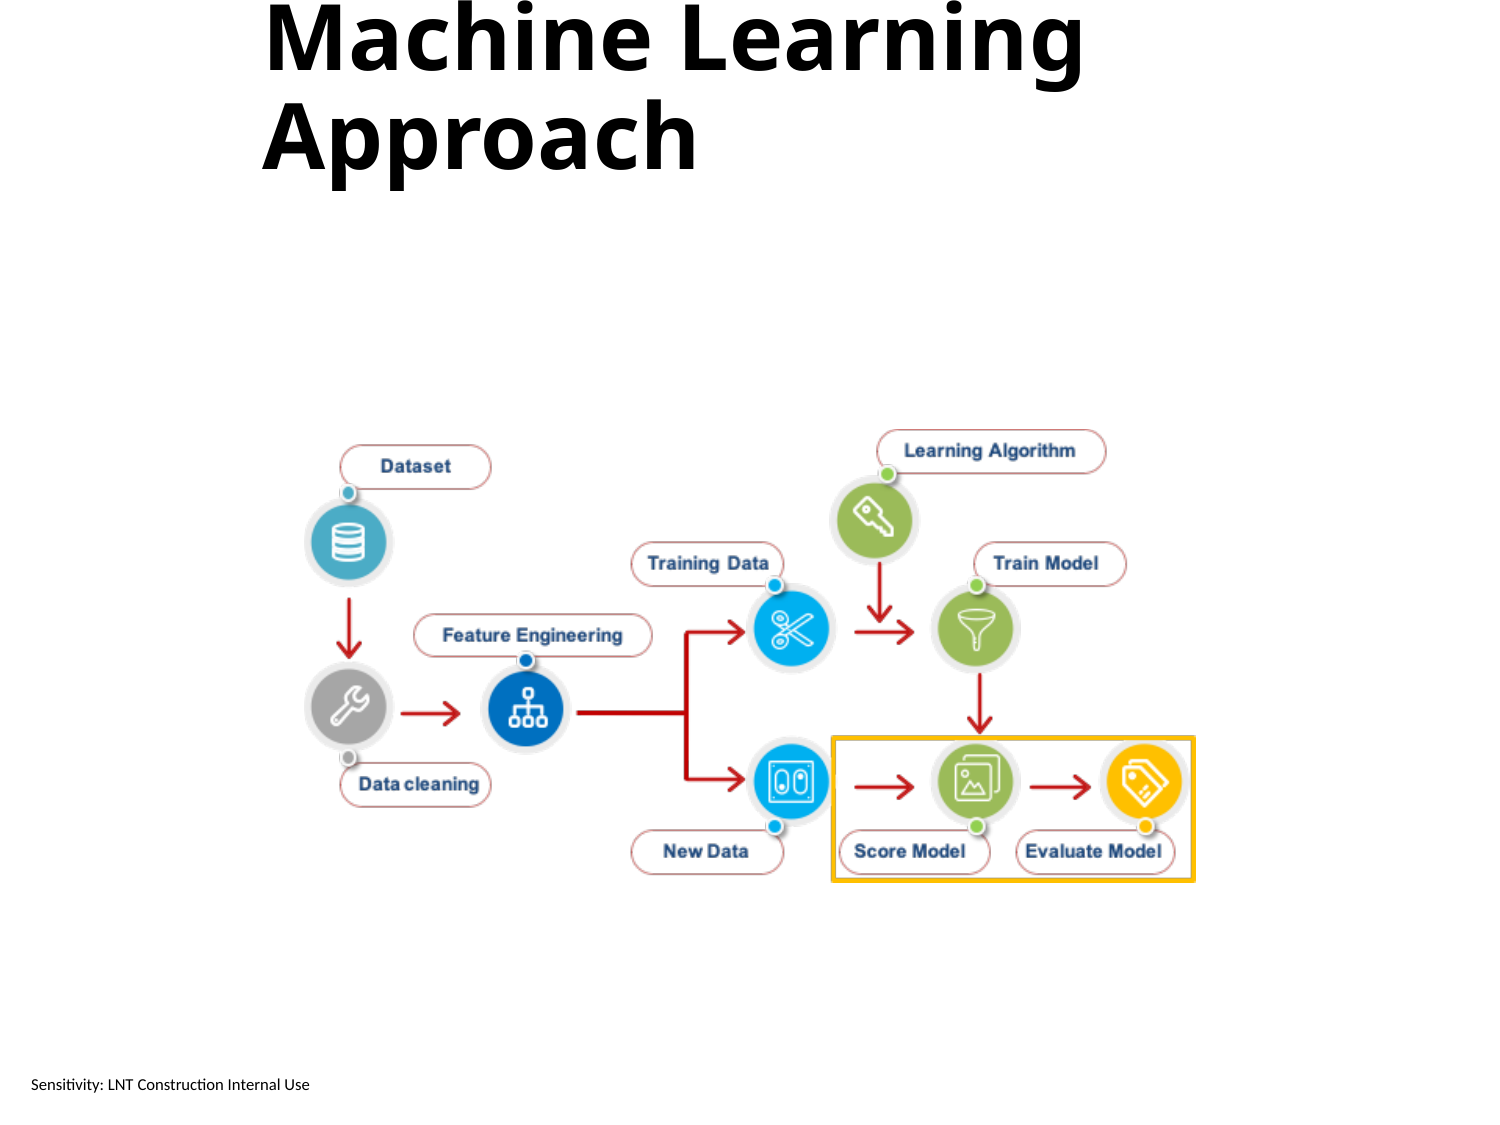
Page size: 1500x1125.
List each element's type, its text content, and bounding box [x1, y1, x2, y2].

title Machine Learning Approach [247, 0, 1430, 181]
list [304, 429, 1196, 883]
